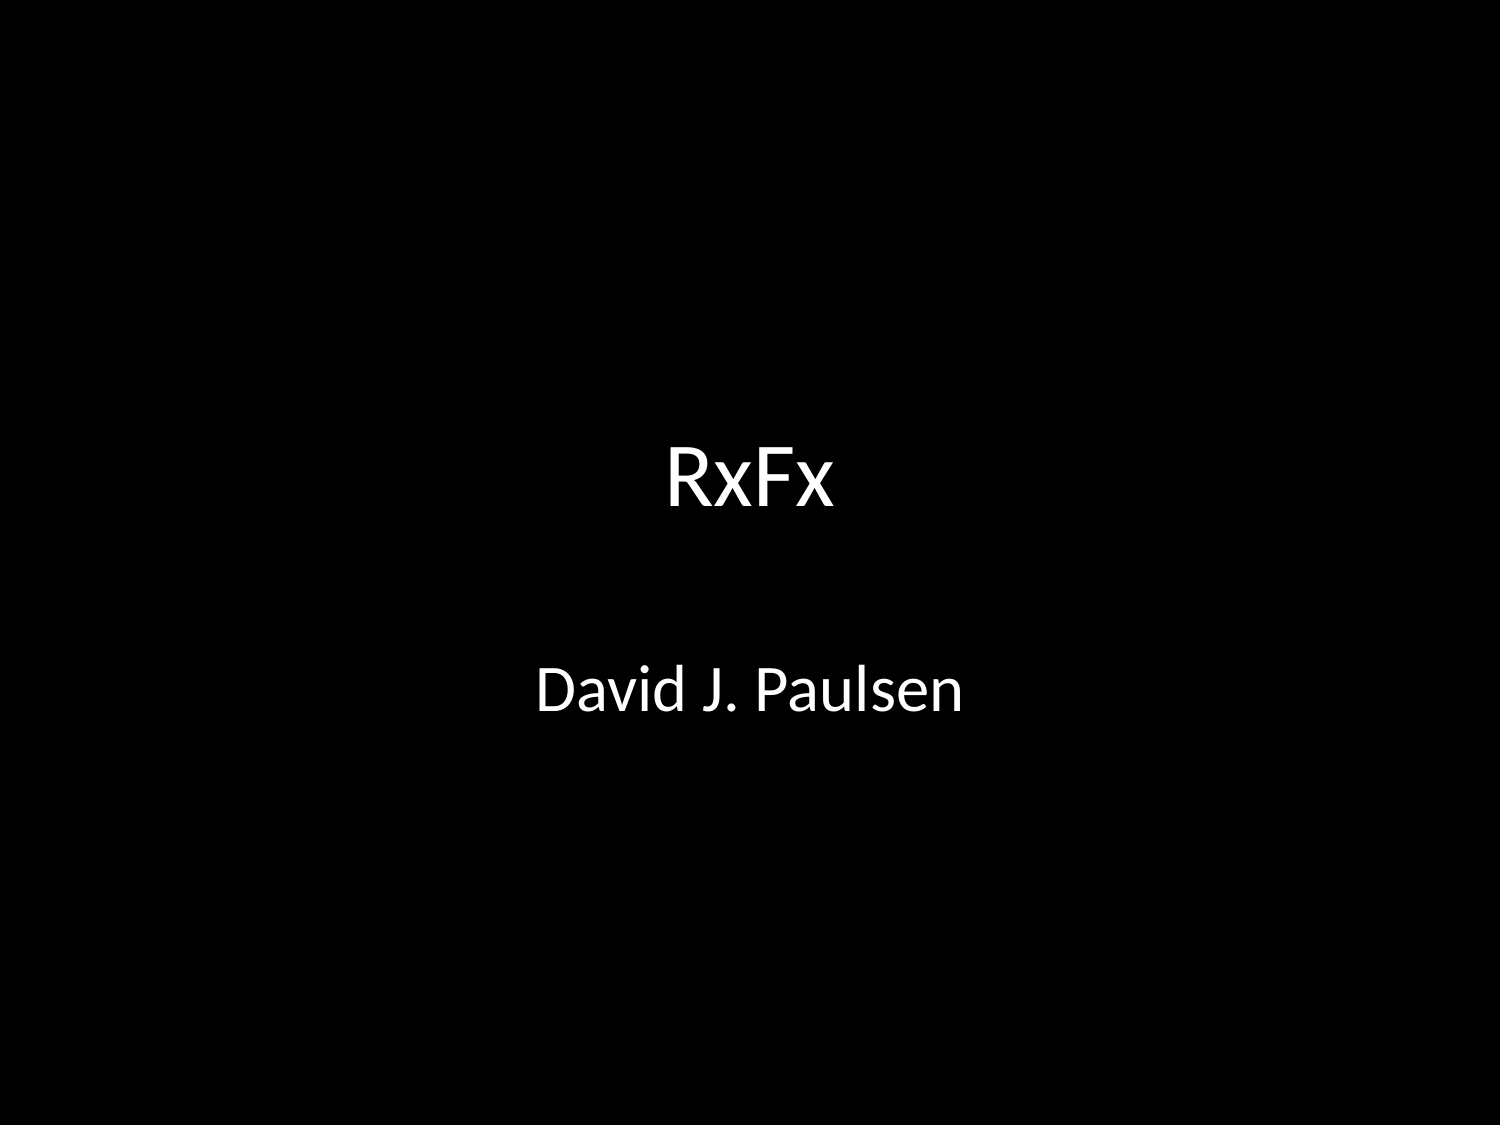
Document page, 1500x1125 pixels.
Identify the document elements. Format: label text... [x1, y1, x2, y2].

title RxFx [112, 349, 1388, 591]
subtitle David J. Paulsen [225, 637, 1275, 925]
